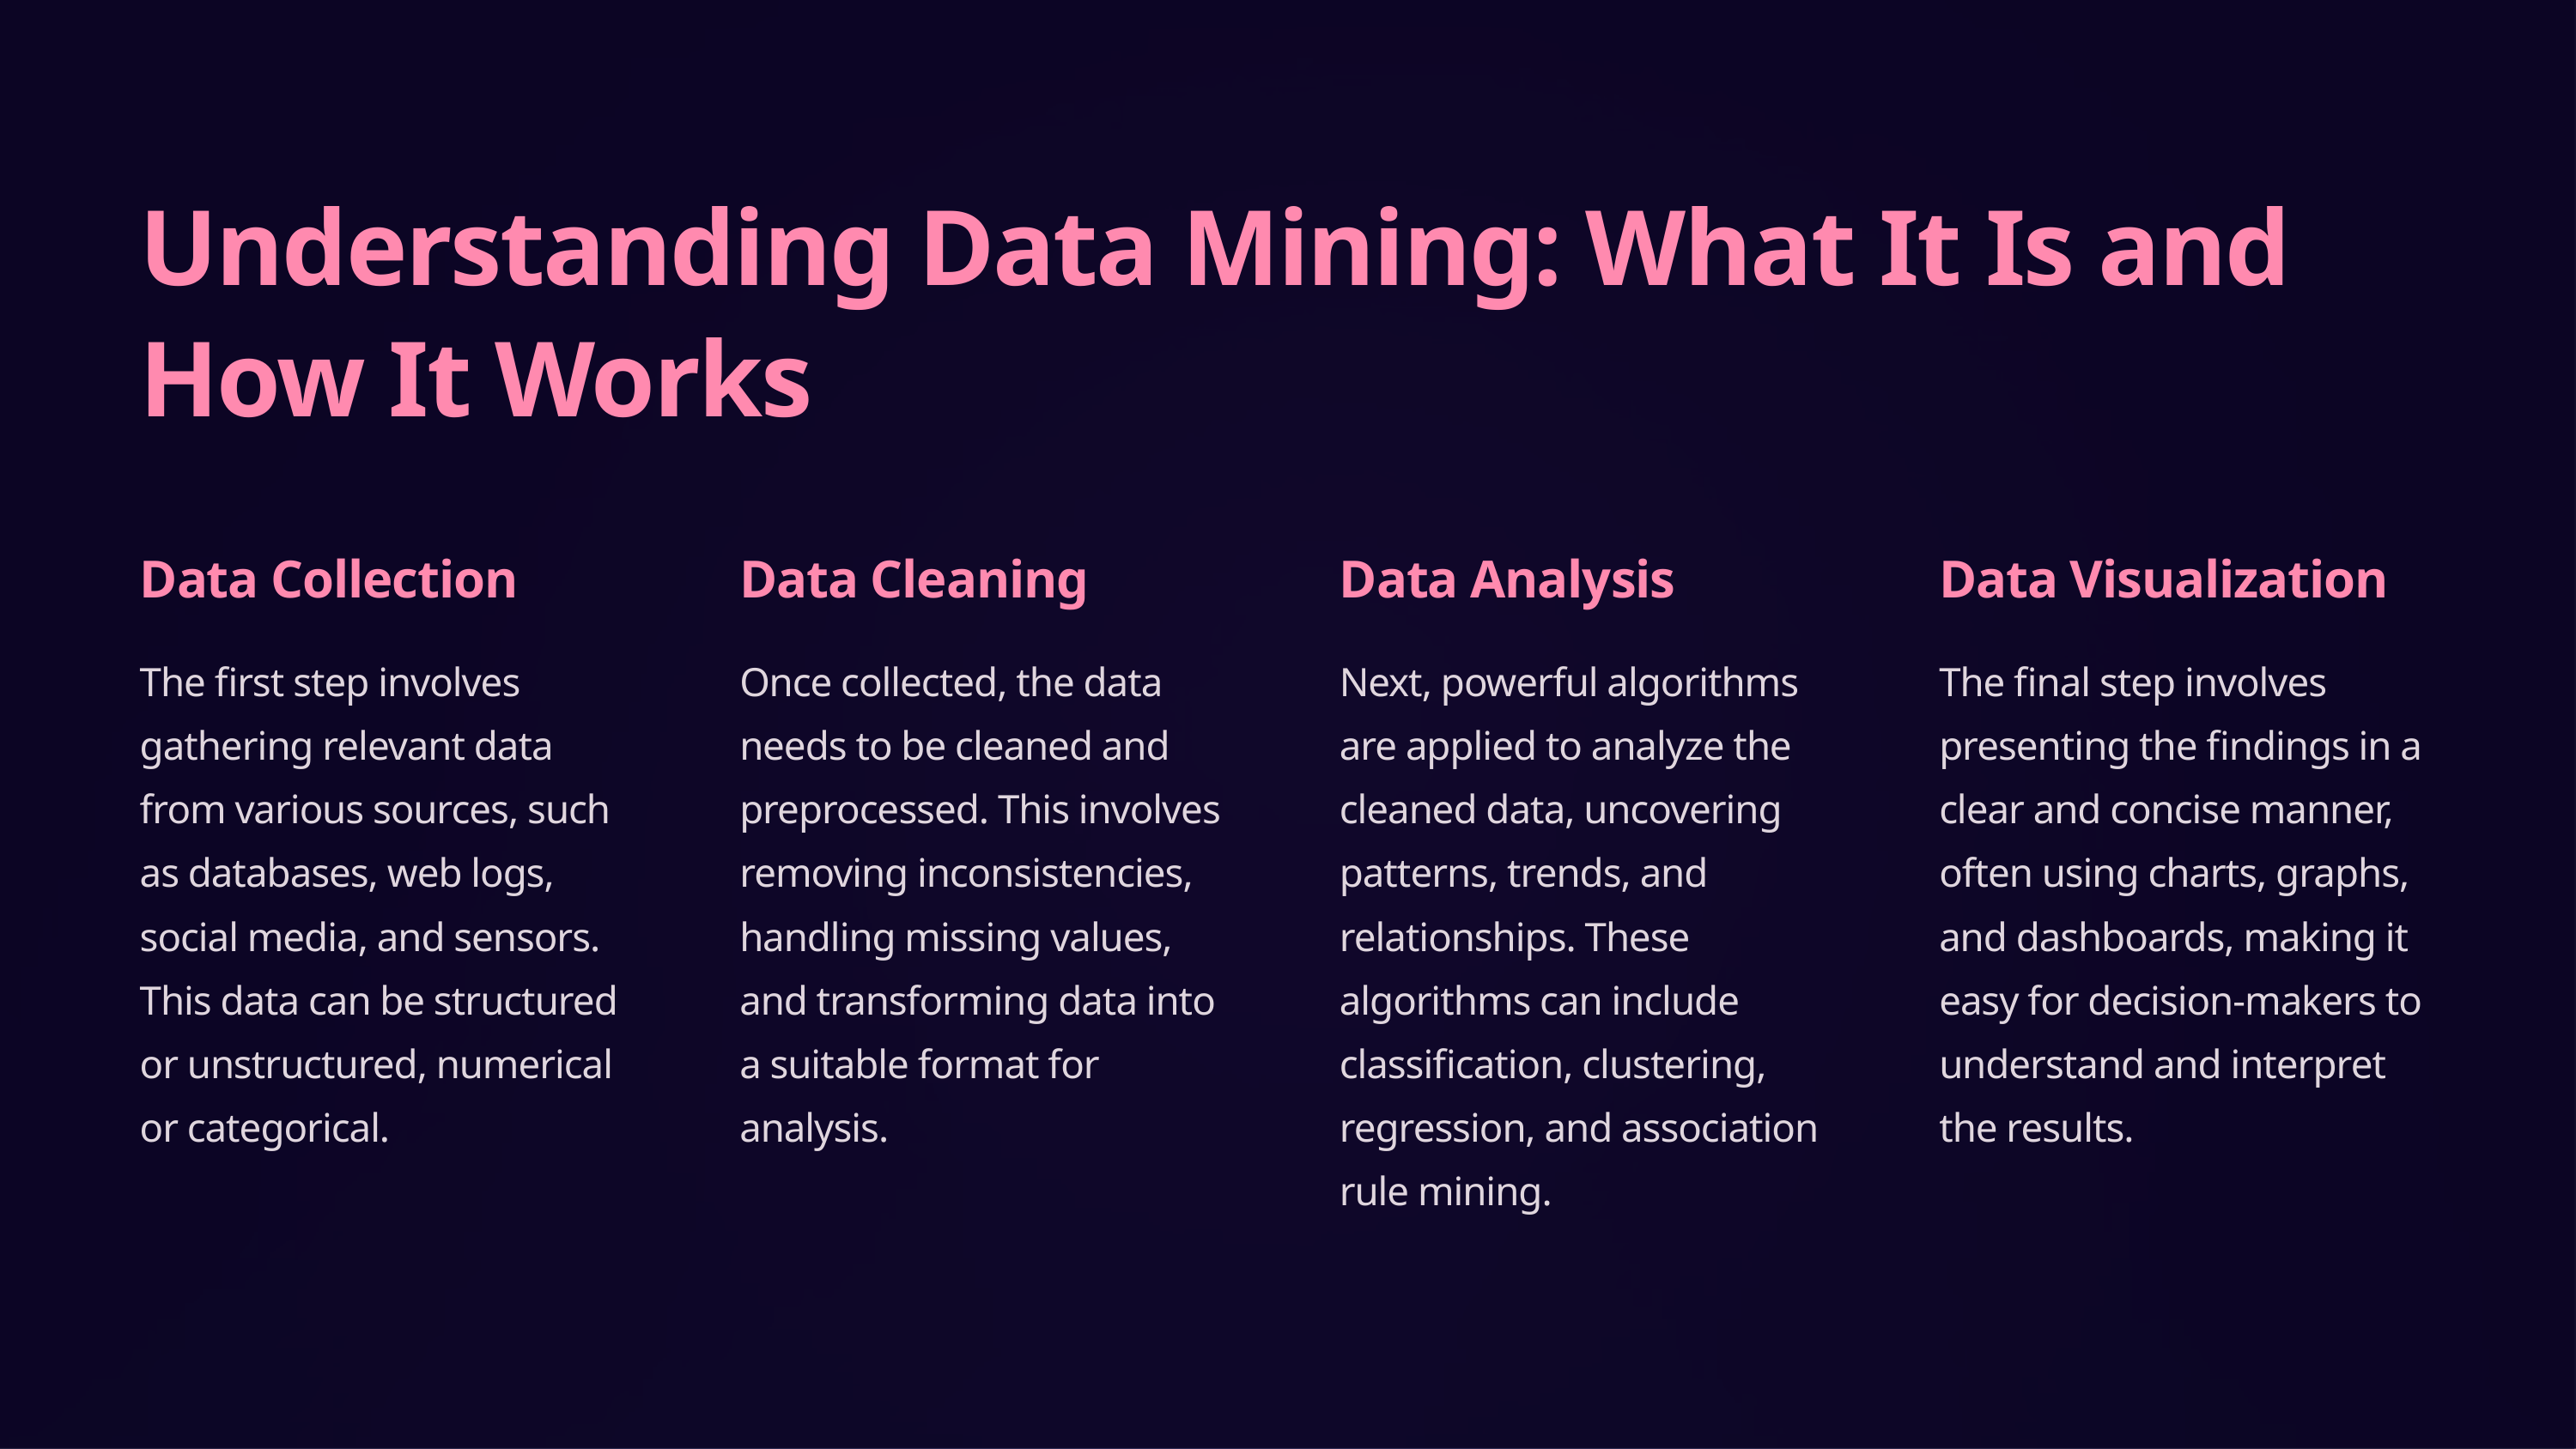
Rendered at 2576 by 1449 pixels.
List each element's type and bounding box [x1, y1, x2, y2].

text_box [0, 0, 2576, 1449]
